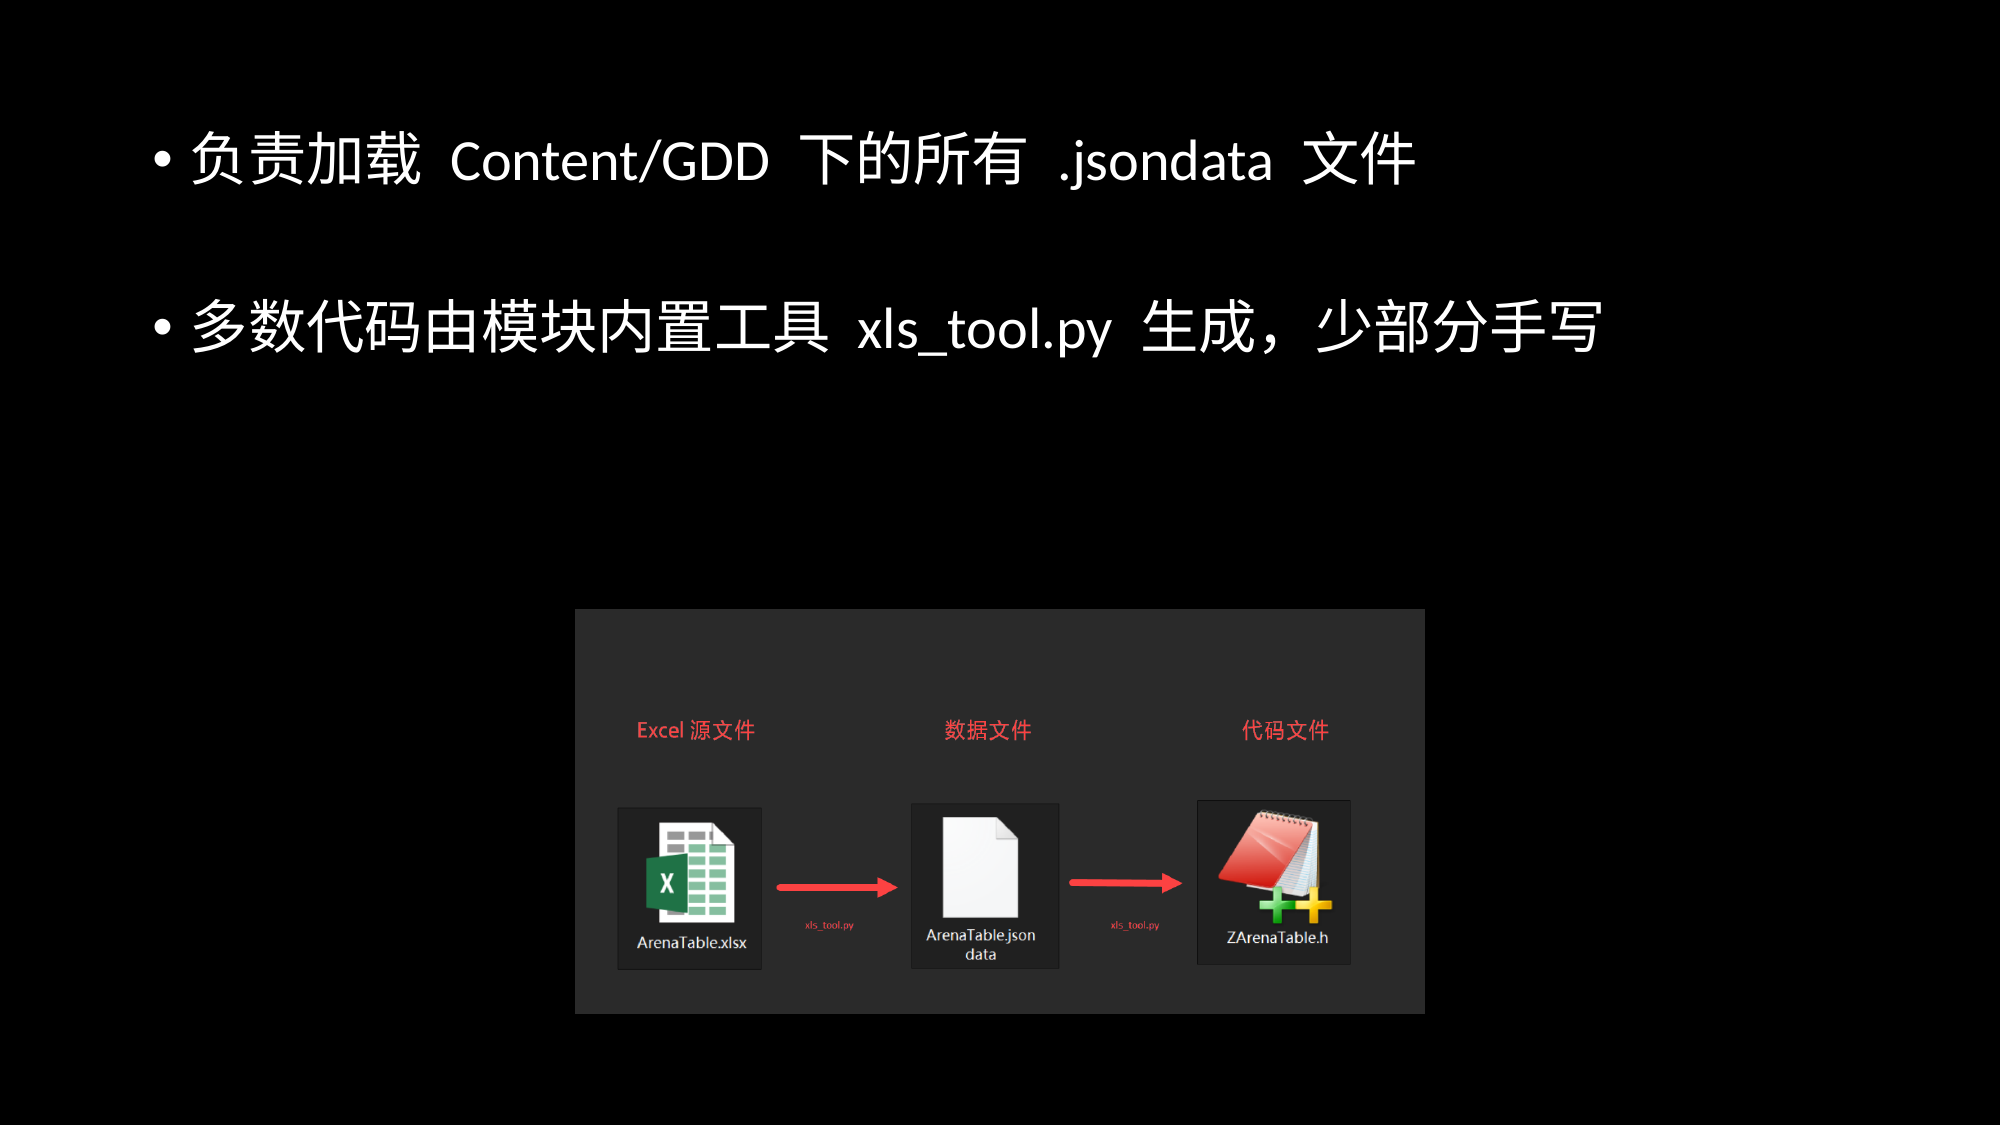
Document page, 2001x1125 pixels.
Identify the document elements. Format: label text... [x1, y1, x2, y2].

list 负责加载 Content/GDD 下的所有 .jsondata 文件 多数代码由模块内置工具 xls_tool.py 生成，少部分手写 [137, 122, 1863, 1014]
picture [575, 609, 1425, 1014]
